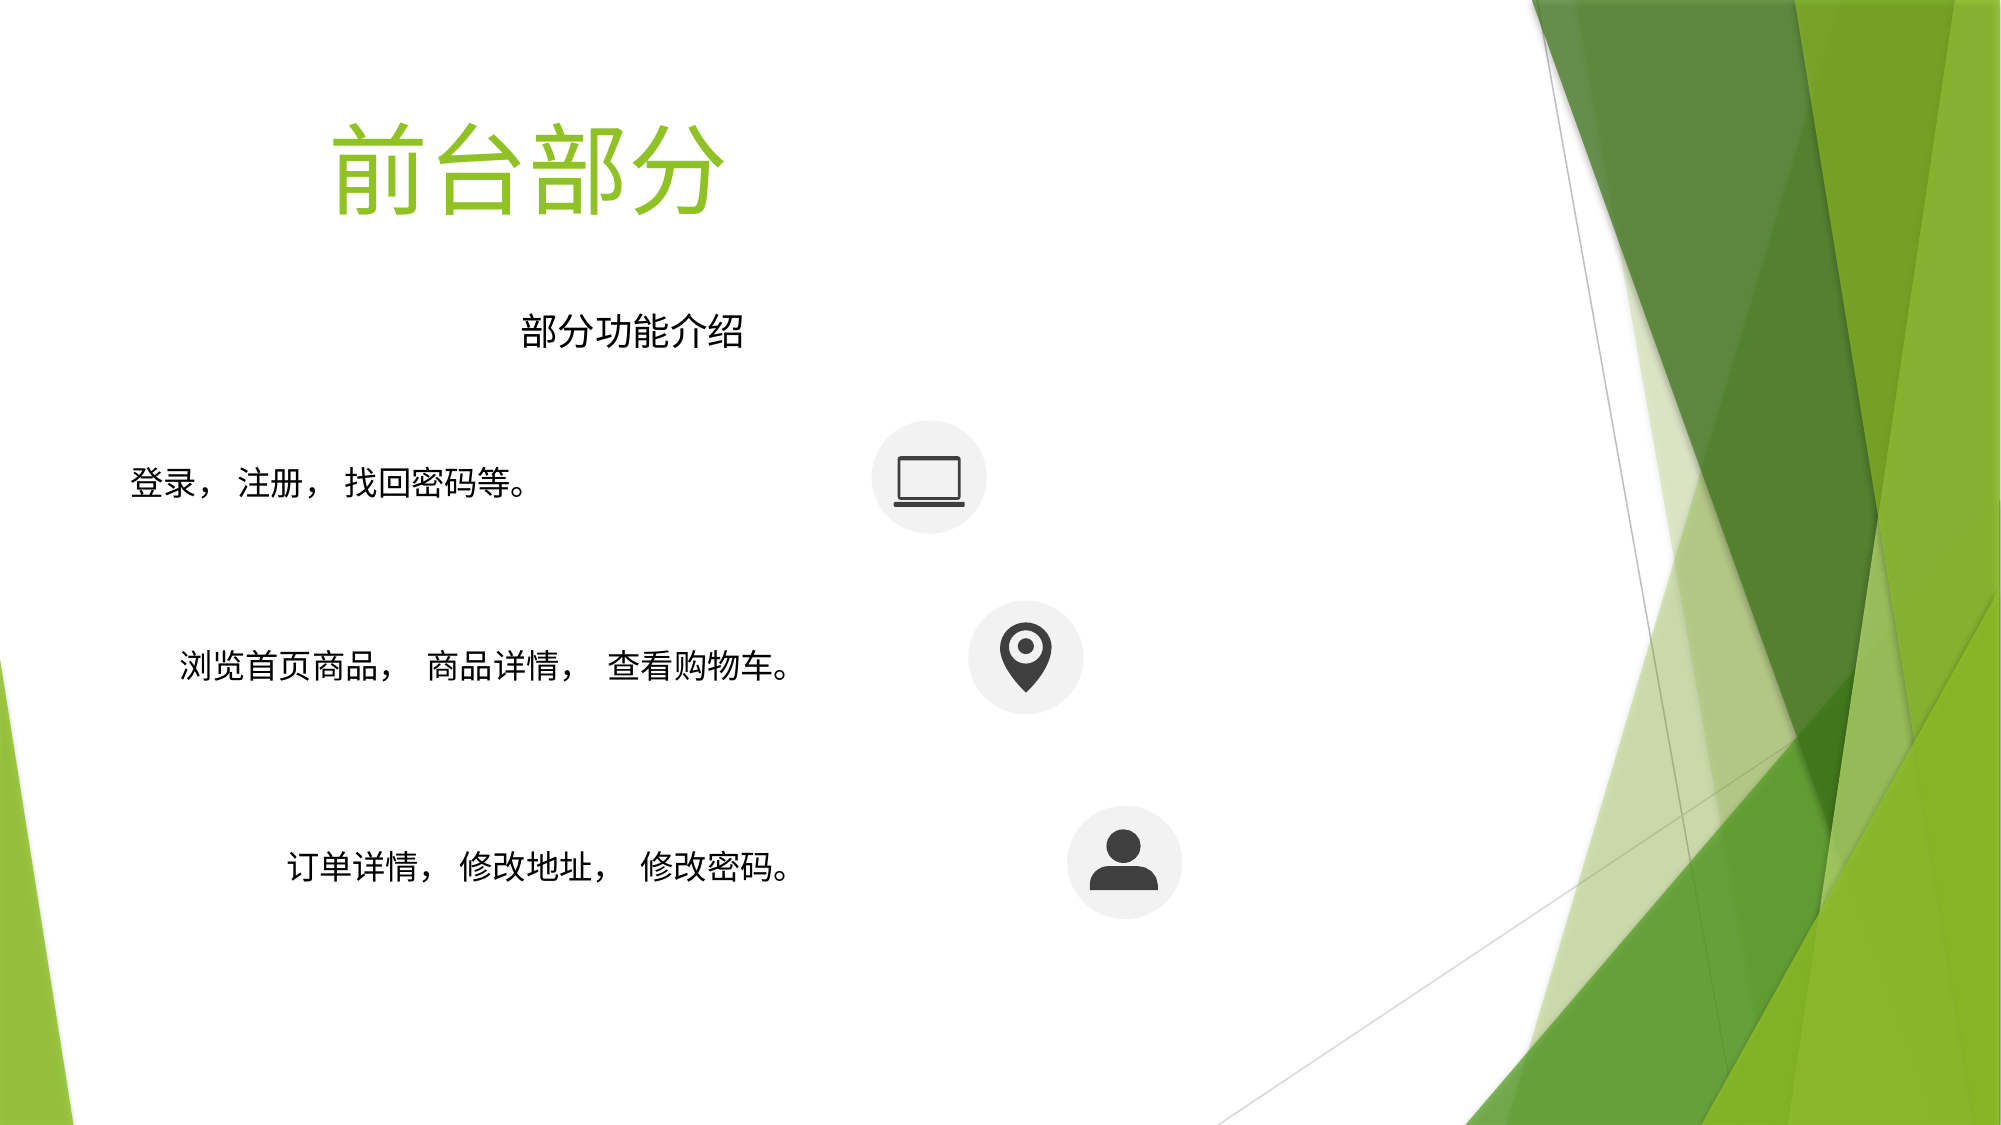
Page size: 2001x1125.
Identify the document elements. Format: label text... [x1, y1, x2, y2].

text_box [115, 419, 988, 535]
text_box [163, 600, 1085, 715]
title 前台部分 [111, 99, 1522, 317]
text_box 部分功能介绍 [505, 300, 1000, 361]
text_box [270, 805, 1183, 920]
